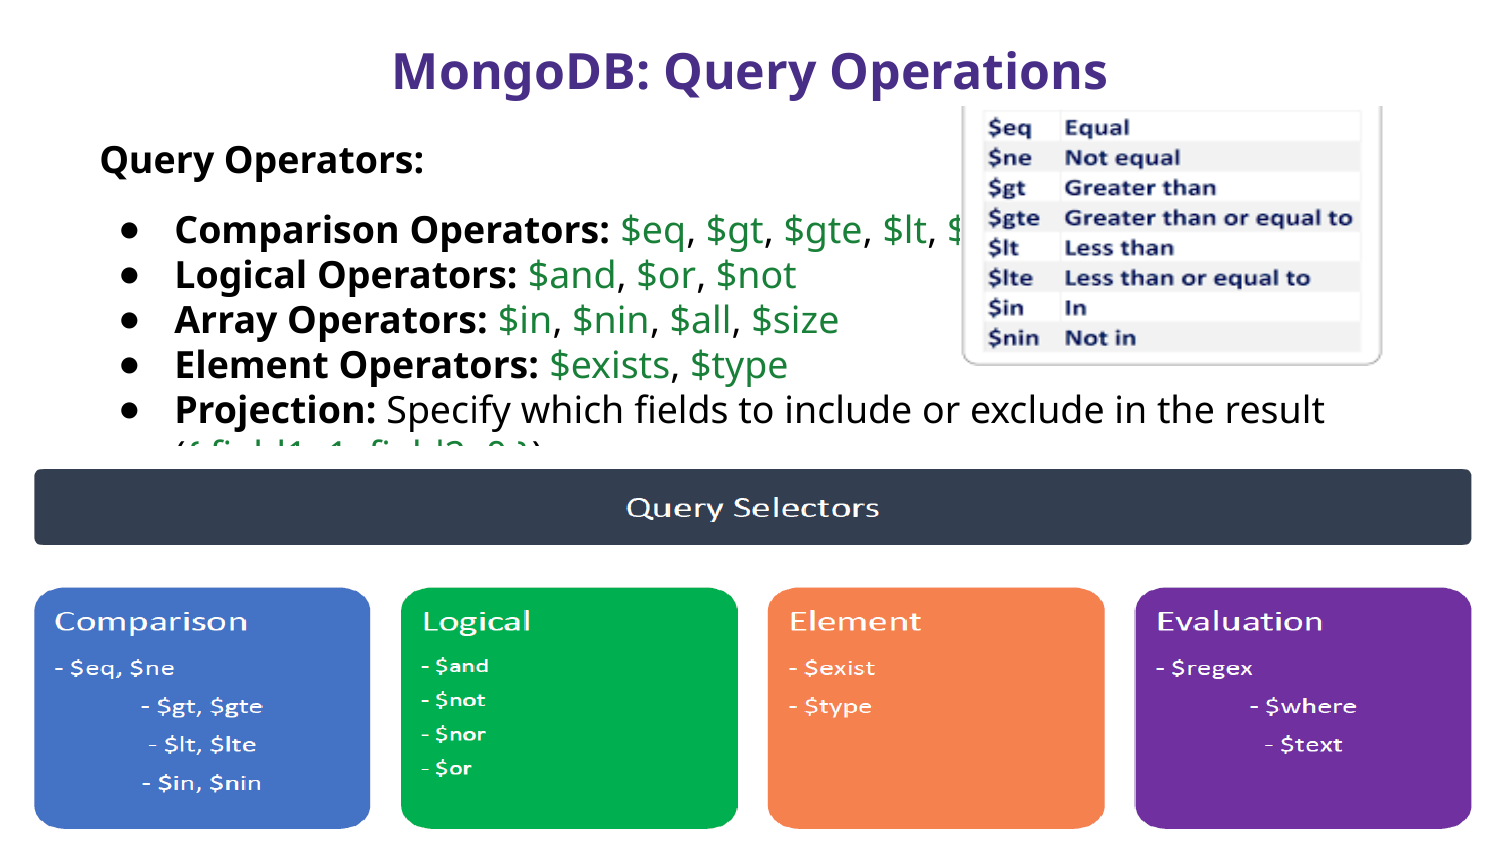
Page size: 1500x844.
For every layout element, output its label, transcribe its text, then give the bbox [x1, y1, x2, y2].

title MongoDB: Query Operations [84, 22, 1416, 107]
picture [0, 446, 1500, 844]
text_box Query Operators: Comparison Operators: $eq, $gt, $gte, $lt, $lte, $ne Logical Operators: $and, $or, $not Array Operators: $in, $nin, $all, $size Element Operators: $exists, $type Projection: Specify which fields to include or exclude in the result ({ field1: 1, field2: 0 }) [84, 121, 1446, 445]
picture [959, 106, 1385, 366]
